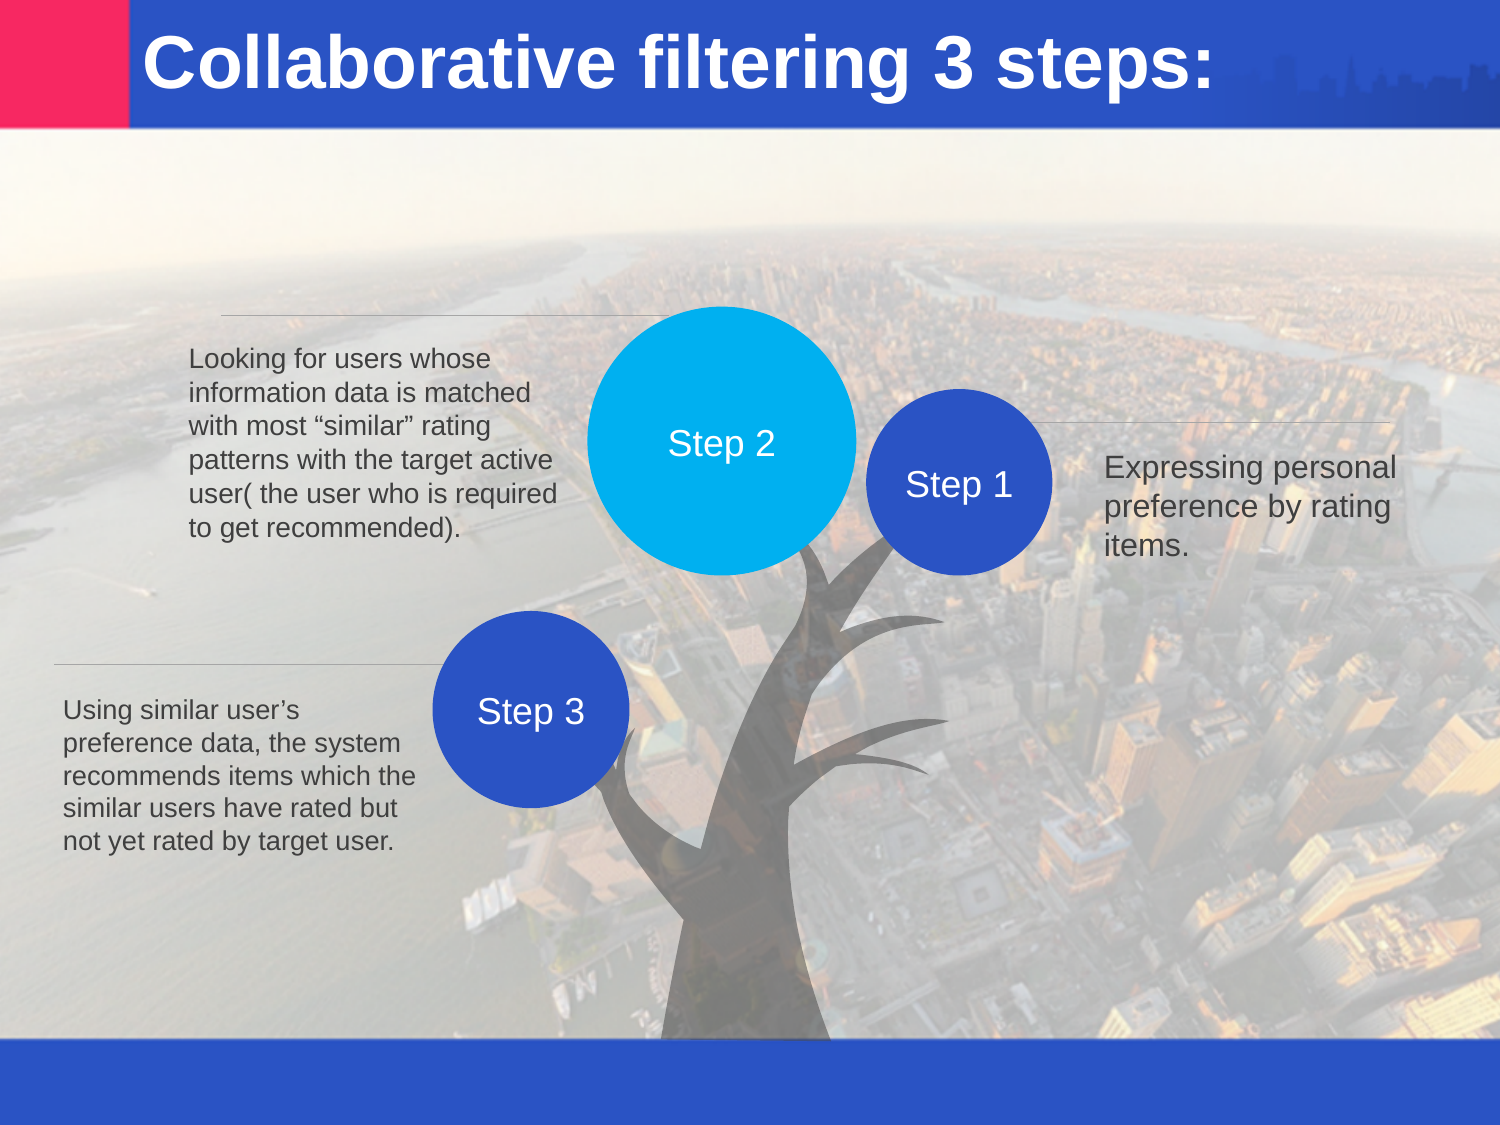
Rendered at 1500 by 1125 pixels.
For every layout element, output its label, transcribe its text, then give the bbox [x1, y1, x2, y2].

text_box [630, 548, 950, 1043]
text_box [48, 610, 630, 890]
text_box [174, 306, 857, 576]
picture [0, 0, 1500, 1125]
text_box Collaborative filtering 3 steps: [127, 0, 1397, 128]
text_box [866, 388, 1422, 591]
